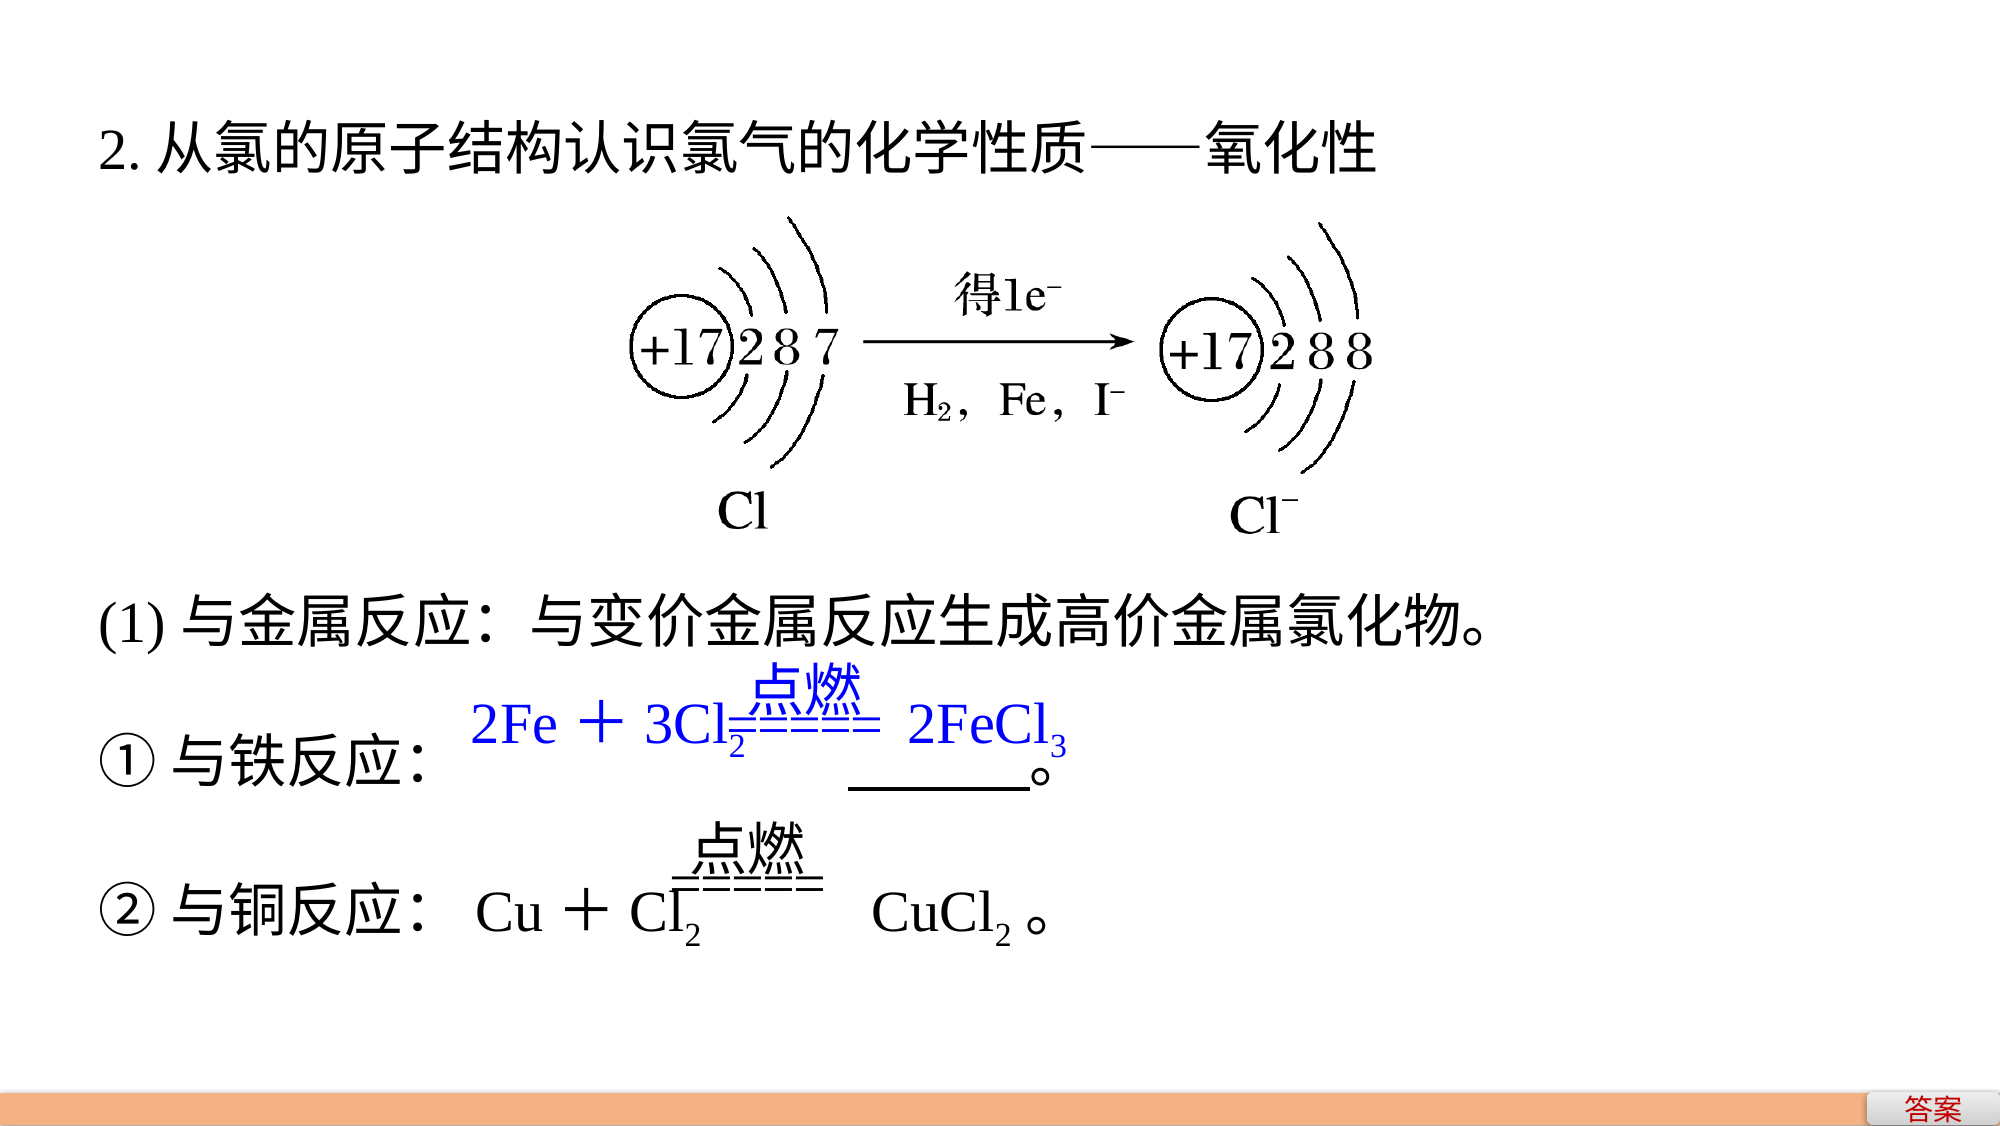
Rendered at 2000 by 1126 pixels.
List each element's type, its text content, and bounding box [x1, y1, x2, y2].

text_box 2Fe＋3Cl2 2FeCl3 [456, 677, 720, 772]
text_box [0, 1092, 1866, 1126]
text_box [668, 798, 871, 937]
text_box (1)与金属反应：与变价金属反应生成高价金属氯化物。 ①与铁反应： 。 ②与铜反应：Cu＋Cl2 CuCl2。 [78, 538, 1910, 964]
picture [585, 201, 1403, 552]
text_box 2.从氯的原子结构认识氯气的化学性质——氧化性 [78, 66, 1910, 192]
text_box 2Fe＋3Cl2 2FeCl3 [932, 677, 1082, 772]
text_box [725, 639, 928, 778]
text_box 答案 [1866, 1091, 2000, 1126]
